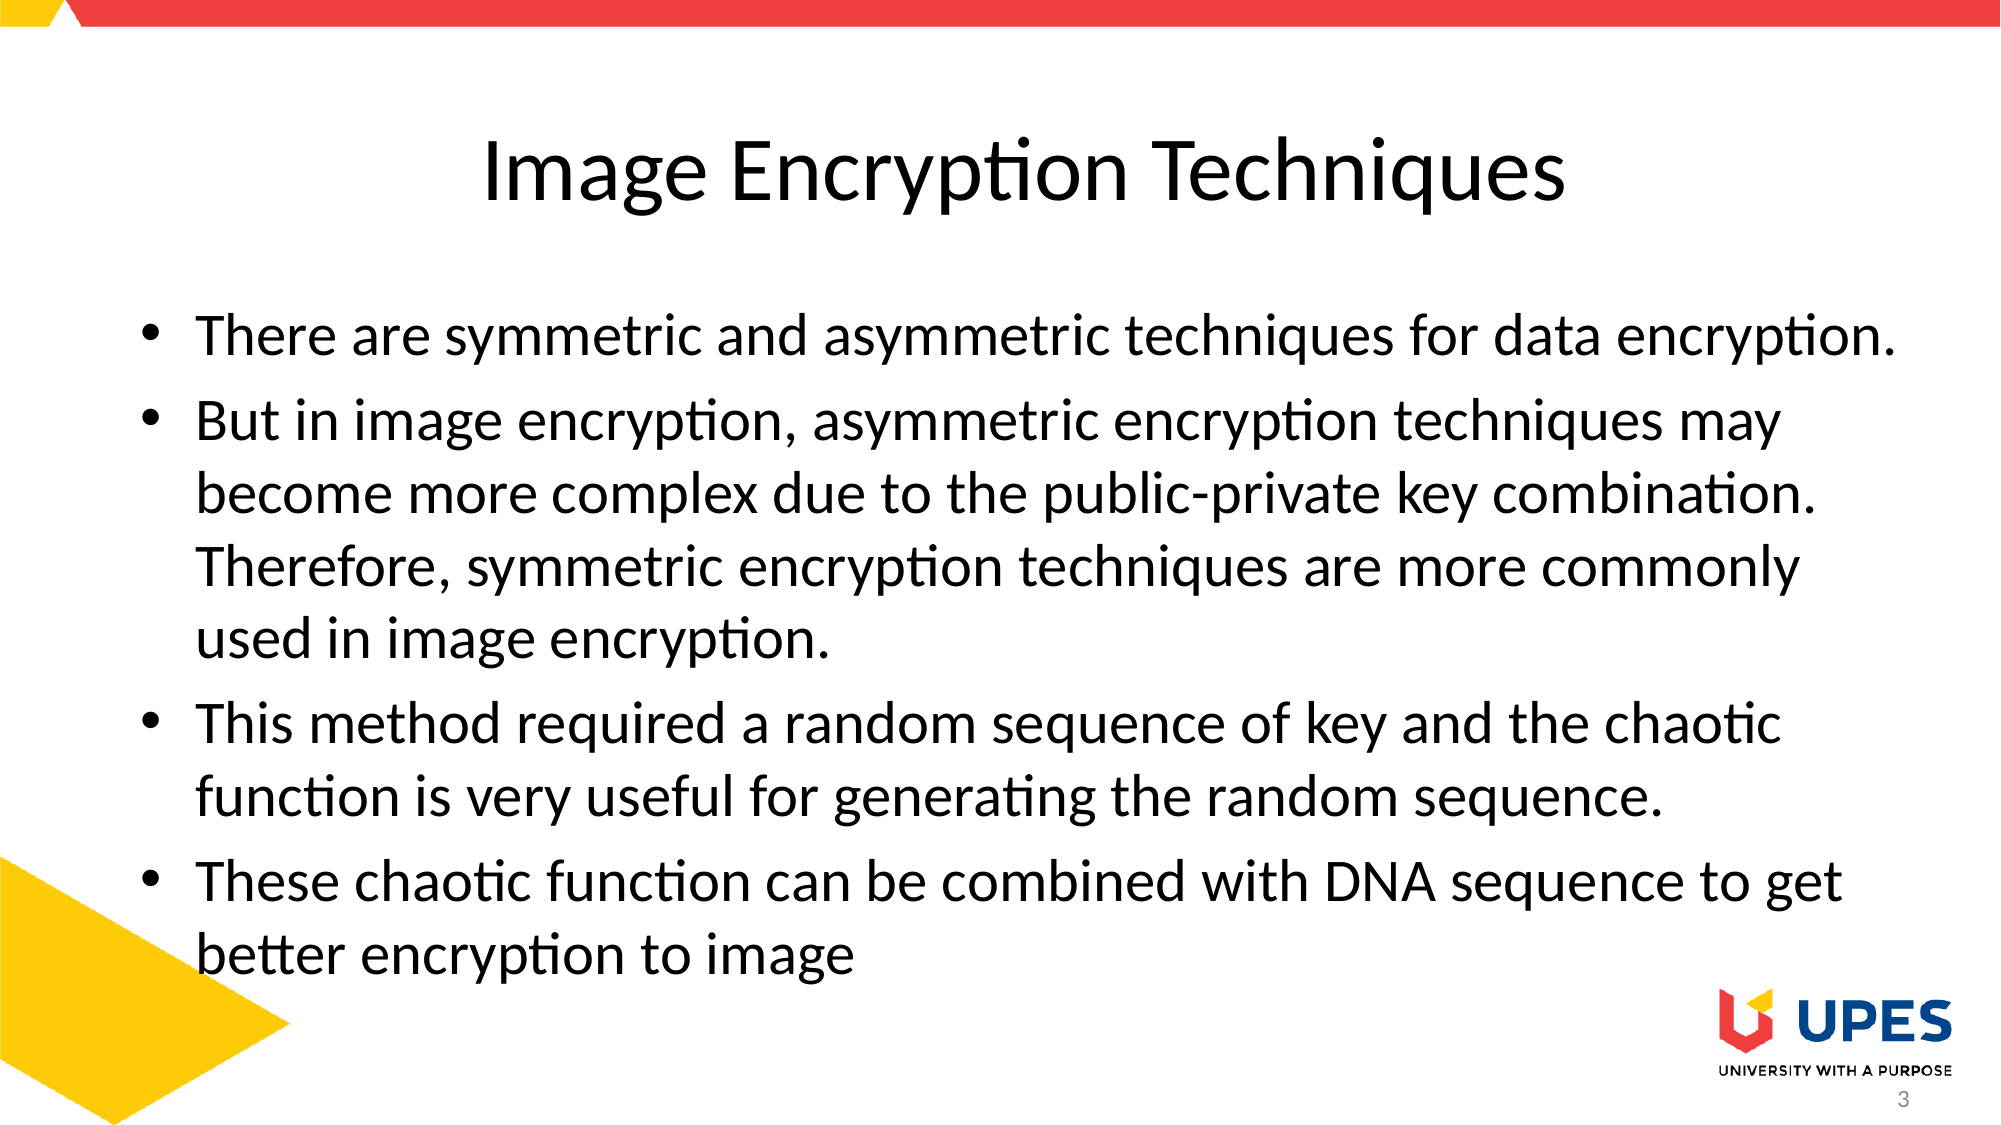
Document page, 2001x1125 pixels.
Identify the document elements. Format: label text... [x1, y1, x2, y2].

title Image Encryption Techniques [125, 70, 1925, 258]
list There are symmetric and asymmetric techniques for data encryption. But in image encryption, asymmetric encryption techniques may become more complex due to the public-private key combination. Therefore, symmetric encryption techniques are more commonly used in image encryption. This method required a random sequence of key and the chaotic function is very useful for generating the random sequence. These chaotic function can be combined with DNA sequence to get better encryption to image [125, 287, 1925, 1030]
picture [0, 0, 2001, 1125]
